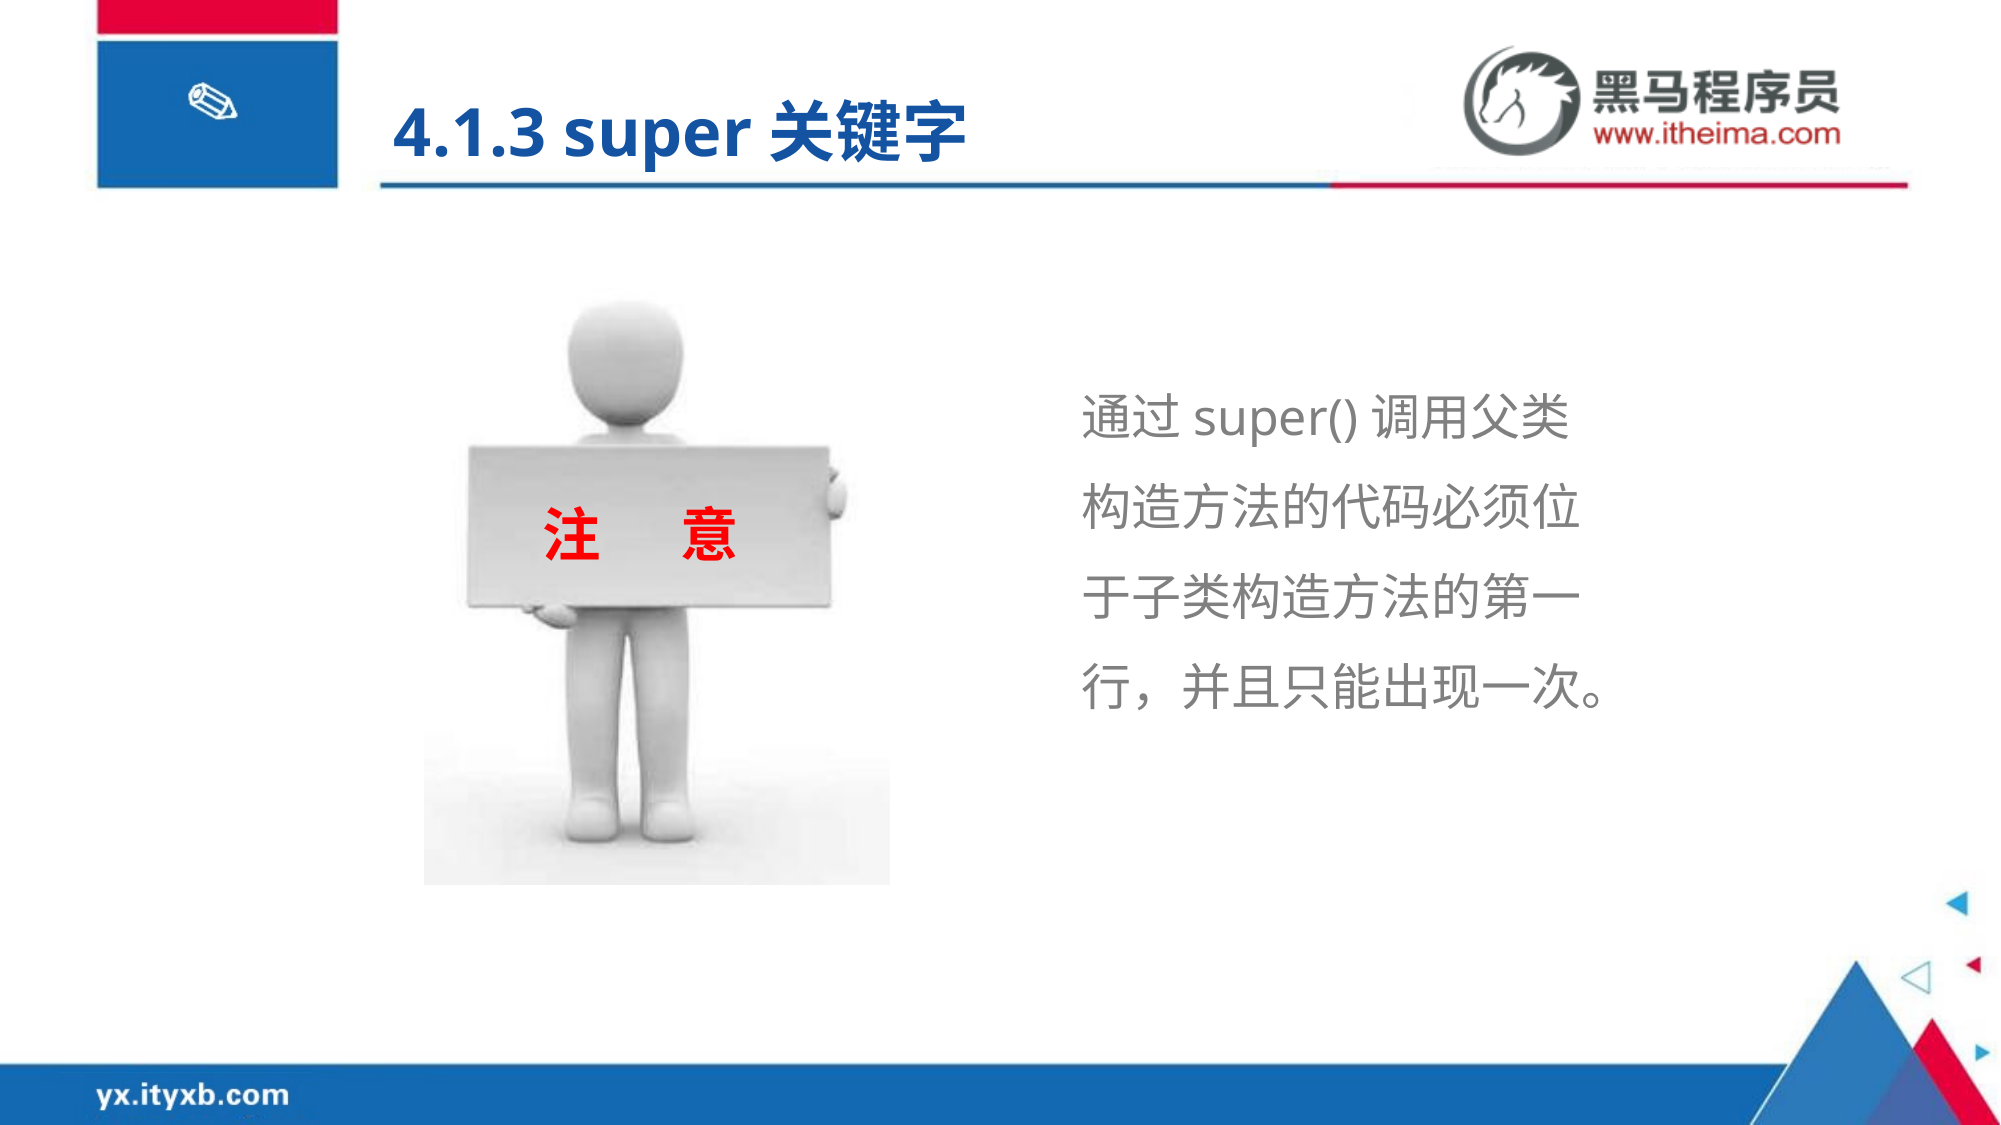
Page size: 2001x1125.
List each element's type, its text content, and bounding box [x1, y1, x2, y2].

text_box 4.1.3 super关键字 [379, 82, 1217, 177]
text_box 通过super()调用父类构造方法的代码必须位于子类构造方法的第一行，并且只能出现一次。 [1066, 348, 1634, 774]
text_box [424, 281, 890, 885]
picture [0, 0, 2001, 1125]
